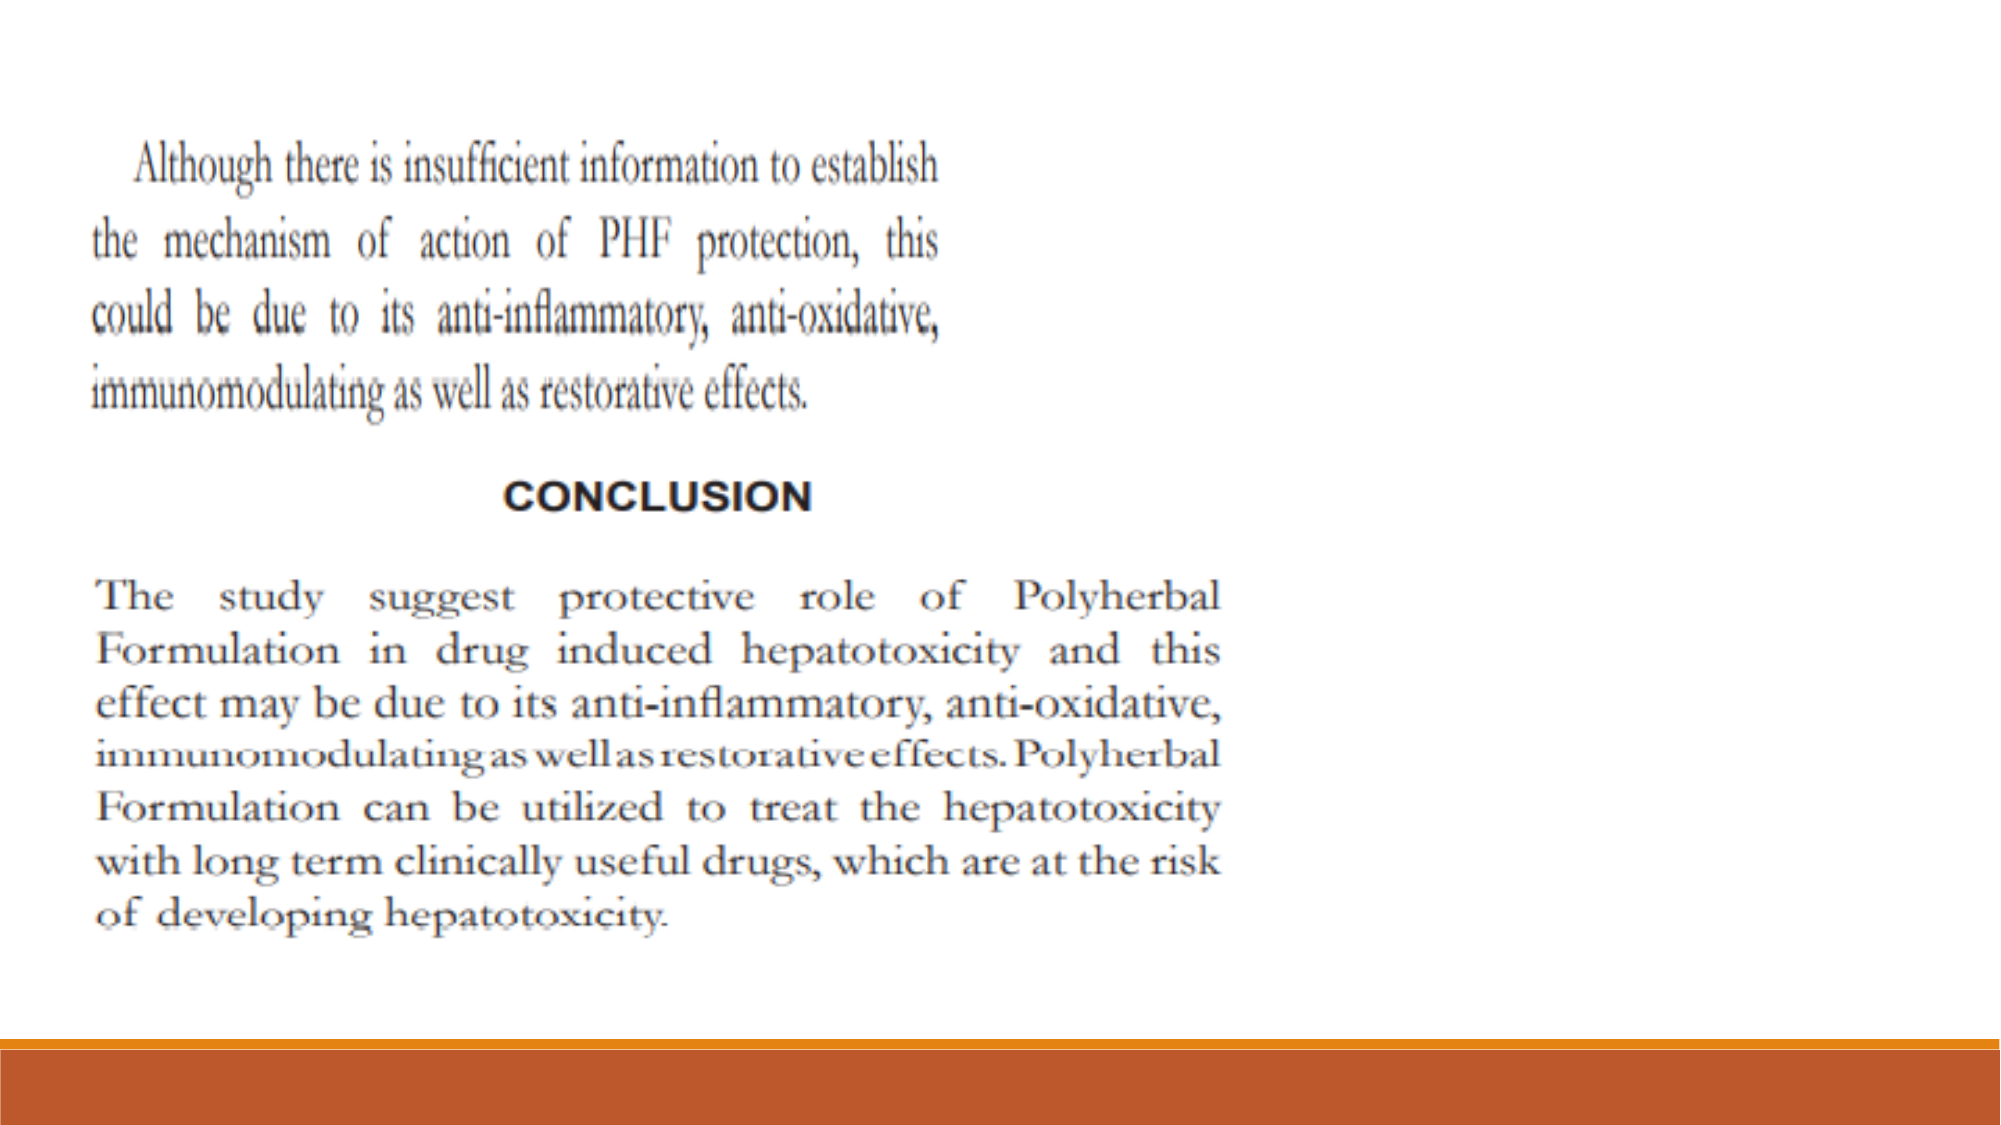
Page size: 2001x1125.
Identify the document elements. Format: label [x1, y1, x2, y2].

picture [75, 127, 970, 448]
picture [88, 470, 1259, 947]
